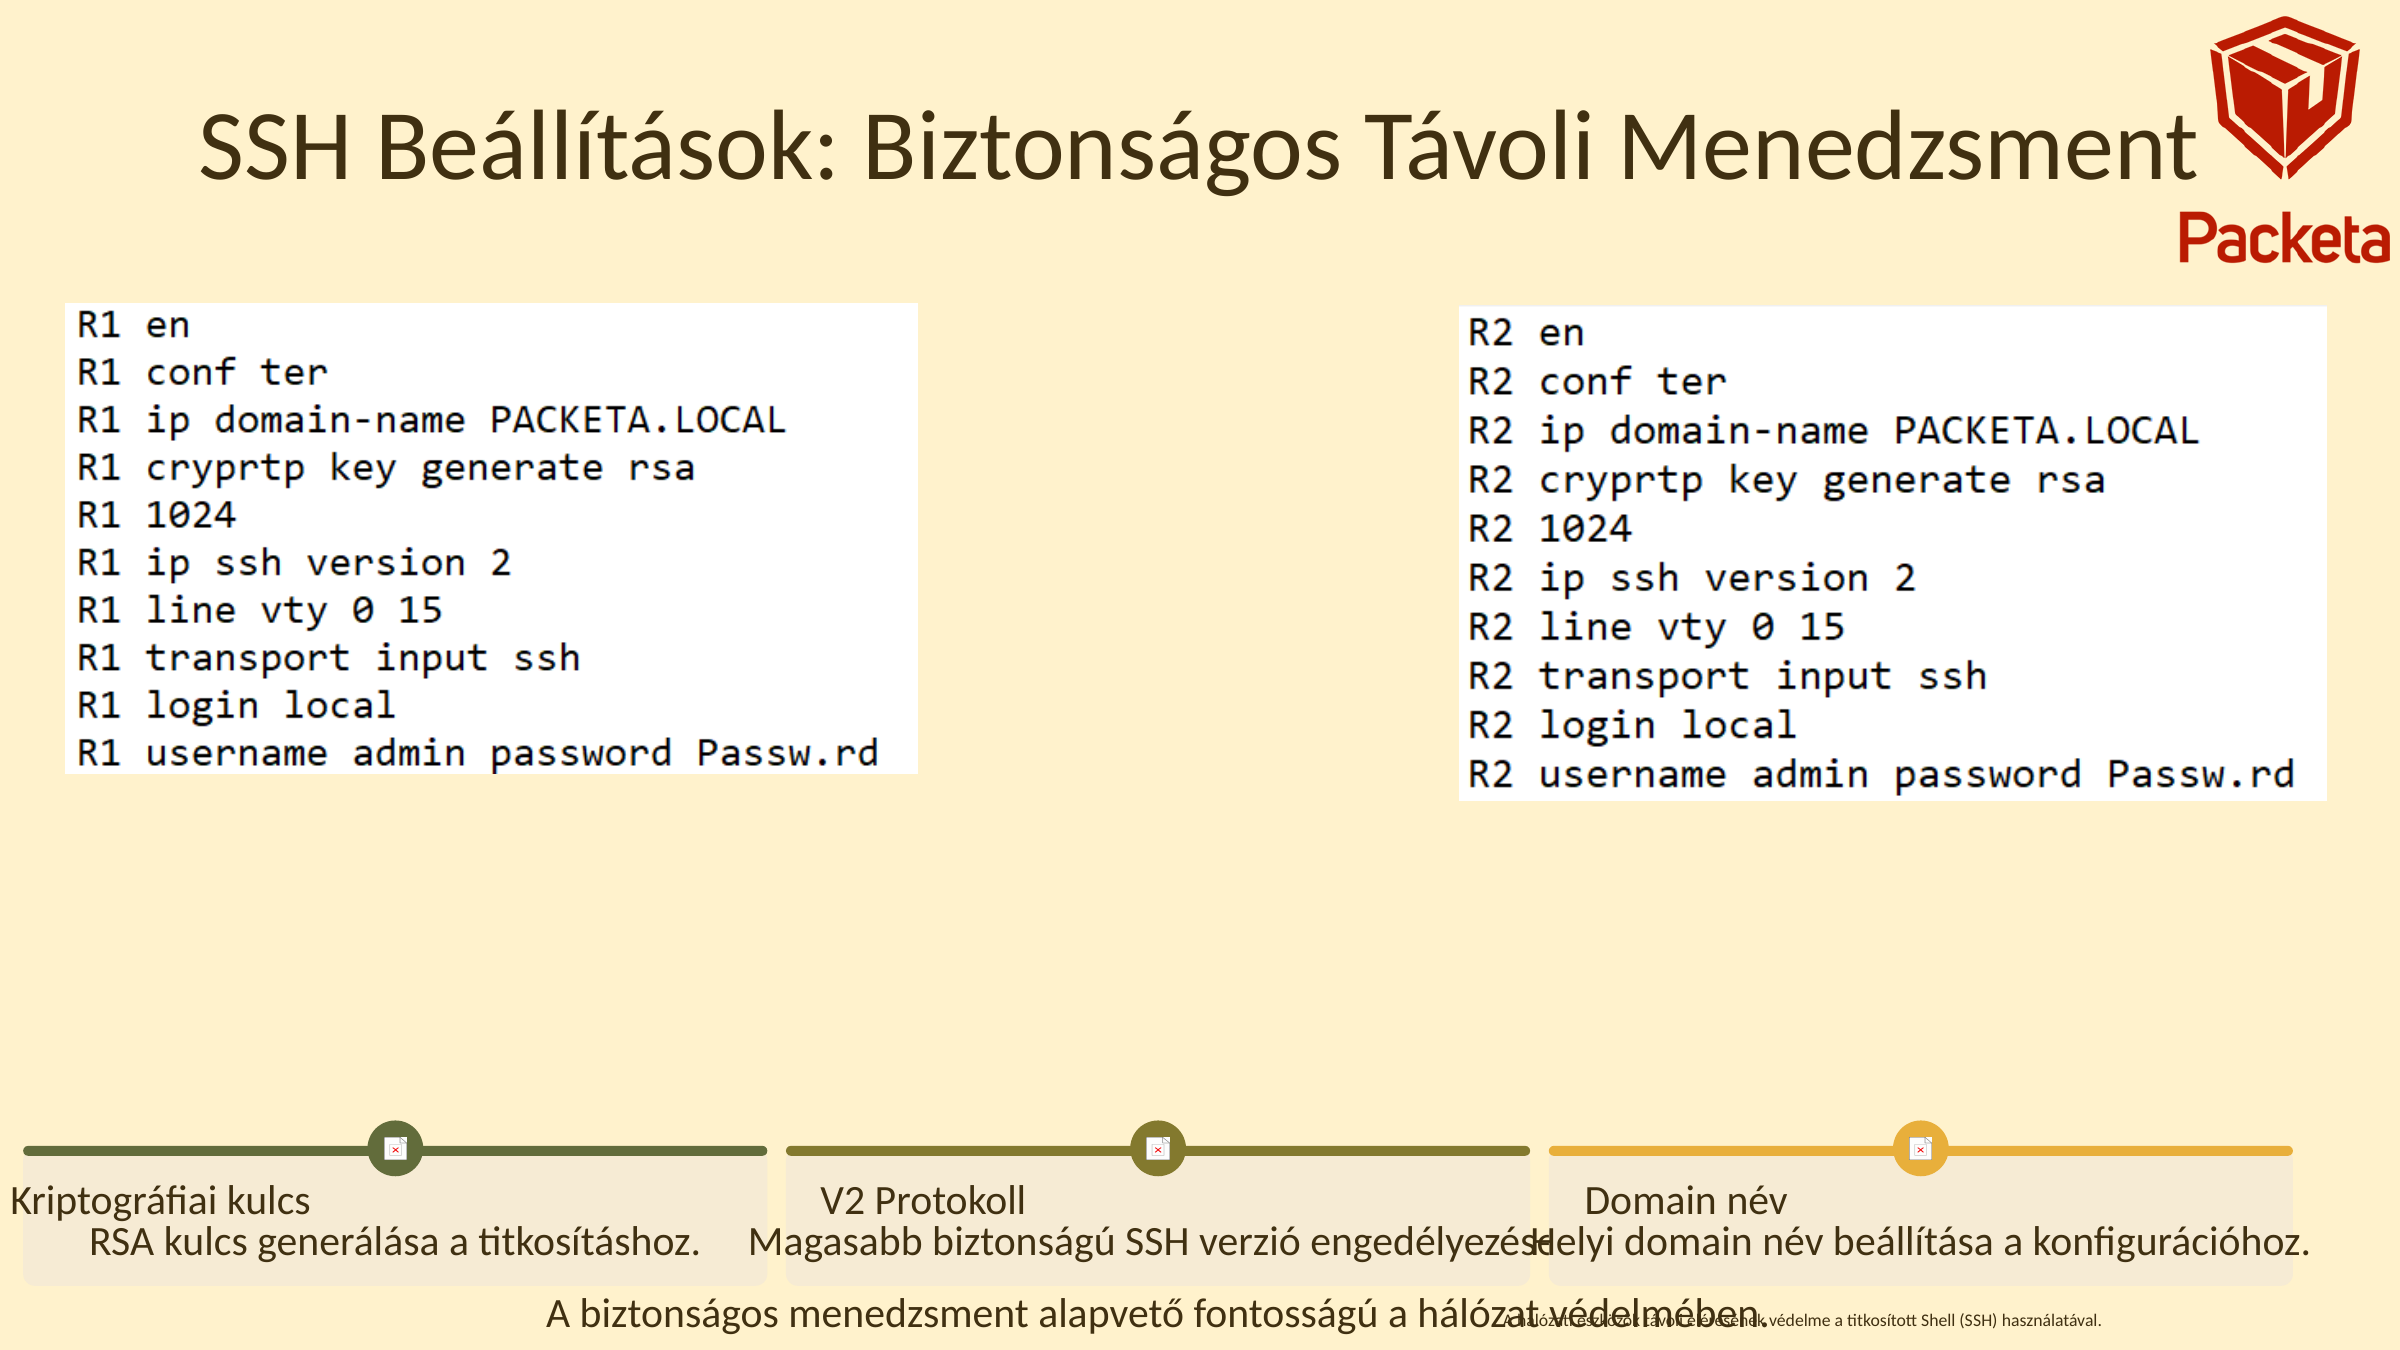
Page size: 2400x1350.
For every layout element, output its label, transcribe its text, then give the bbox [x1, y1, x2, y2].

text_box V2 Protokoll [807, 1194, 1040, 1224]
text_box Helyi domain név beállítása a konfigurációhoz. [1569, 1235, 2272, 1265]
text_box A hálózati eszközök távoli elérésének védelme a titkosított Shell (SSH) használatával. [667, 1300, 2400, 1331]
text_box Domain név [1569, 1194, 1803, 1224]
text_box A biztonságos menedzsment alapvető fontosságú a hálózat védelmében. [23, 1306, 2293, 1337]
text_box [367, 1120, 424, 1177]
text_box [23, 1145, 368, 1156]
text_box [423, 1145, 768, 1156]
text_box SSH Beállítások: Biztonságos Távoli Menedzsment [651, 142, 1749, 201]
picture [2164, 16, 2400, 268]
picture [1909, 1137, 1932, 1160]
text_box [1548, 1155, 2293, 1286]
text_box [785, 1145, 1131, 1156]
text_box [1893, 1120, 1949, 1177]
picture [1459, 305, 2327, 801]
text_box RSA kulcs generálása a titkosításhoz. [44, 1235, 747, 1265]
picture [384, 1137, 407, 1160]
picture [64, 303, 918, 774]
picture [1146, 1137, 1170, 1160]
text_box Kriptográfiai kulcs [44, 1194, 277, 1224]
text_box [1548, 1145, 1893, 1156]
text_box [1130, 1120, 1187, 1177]
text_box [23, 1155, 768, 1286]
text_box [1186, 1145, 1531, 1156]
text_box [785, 1155, 1531, 1286]
text_box [1948, 1145, 2293, 1156]
text_box Magasabb biztonságú SSH verzió engedélyezése. [807, 1235, 1510, 1265]
